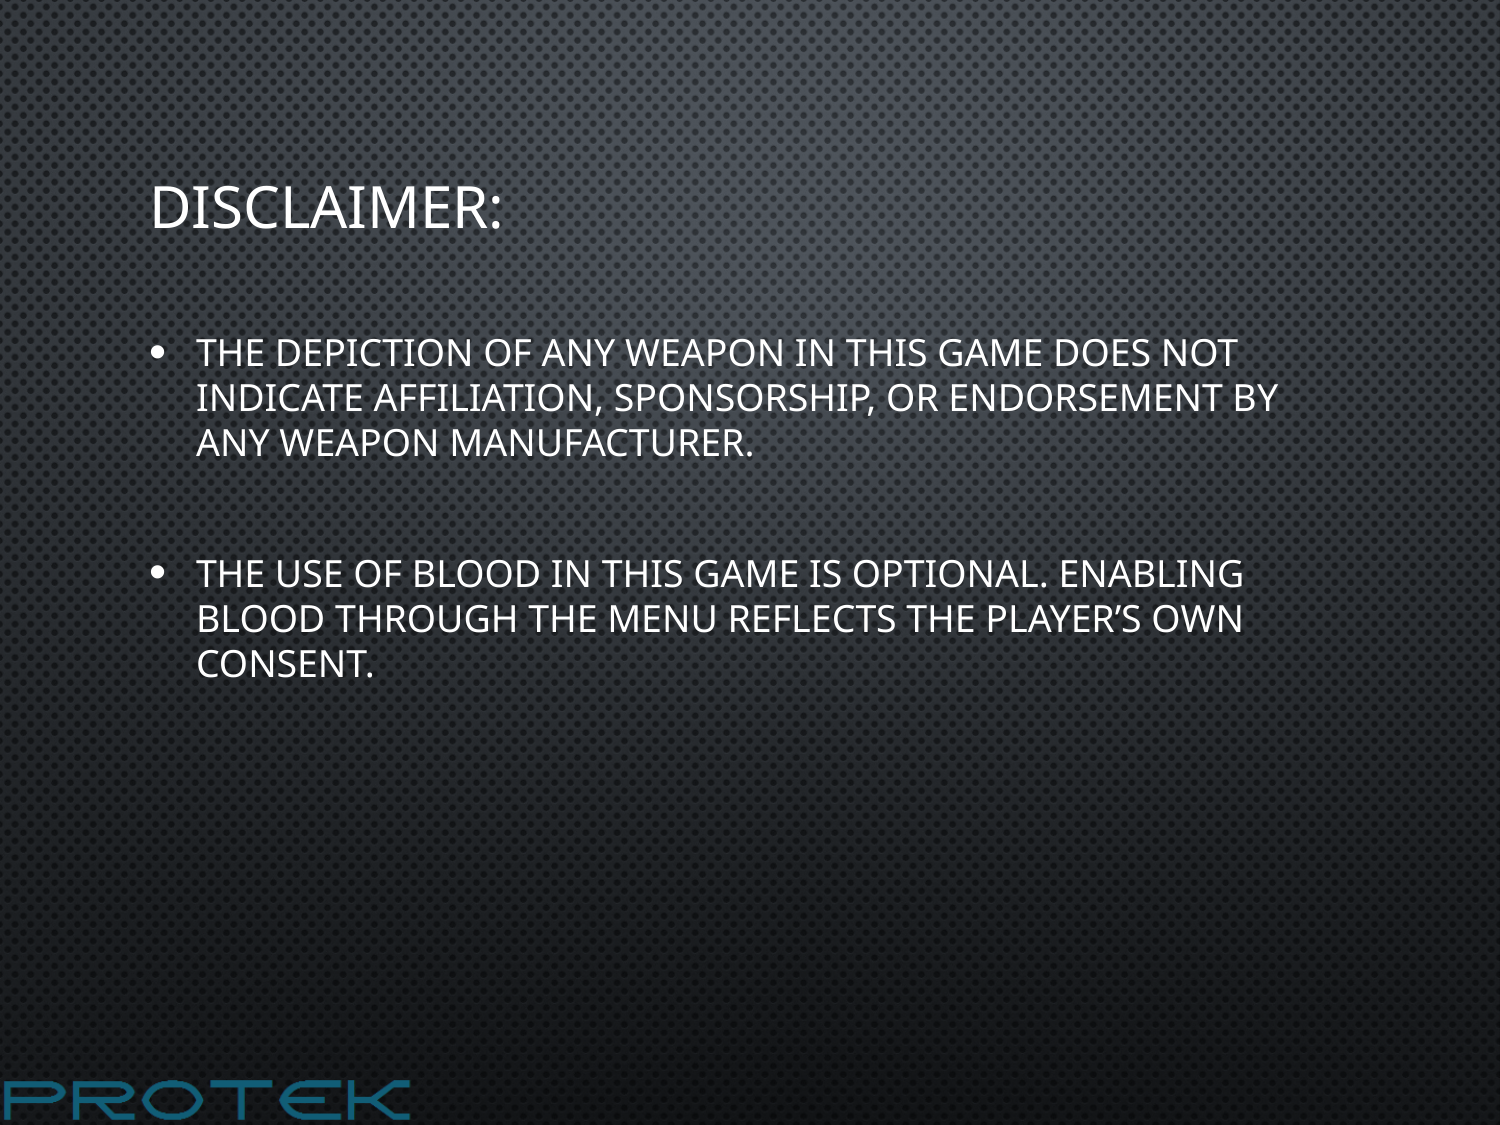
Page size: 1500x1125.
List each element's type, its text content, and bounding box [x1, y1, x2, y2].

title Disclaimer: [134, 97, 1367, 314]
list The depiction of any weapon in this game does not indicate affiliation, sponsorship, or endorsement by any weapon manufacturer. The use of blood in this game is optional. Enabling blood through the menu reflects the player’s own consent. [134, 338, 1367, 1001]
picture [0, 0, 1500, 1125]
